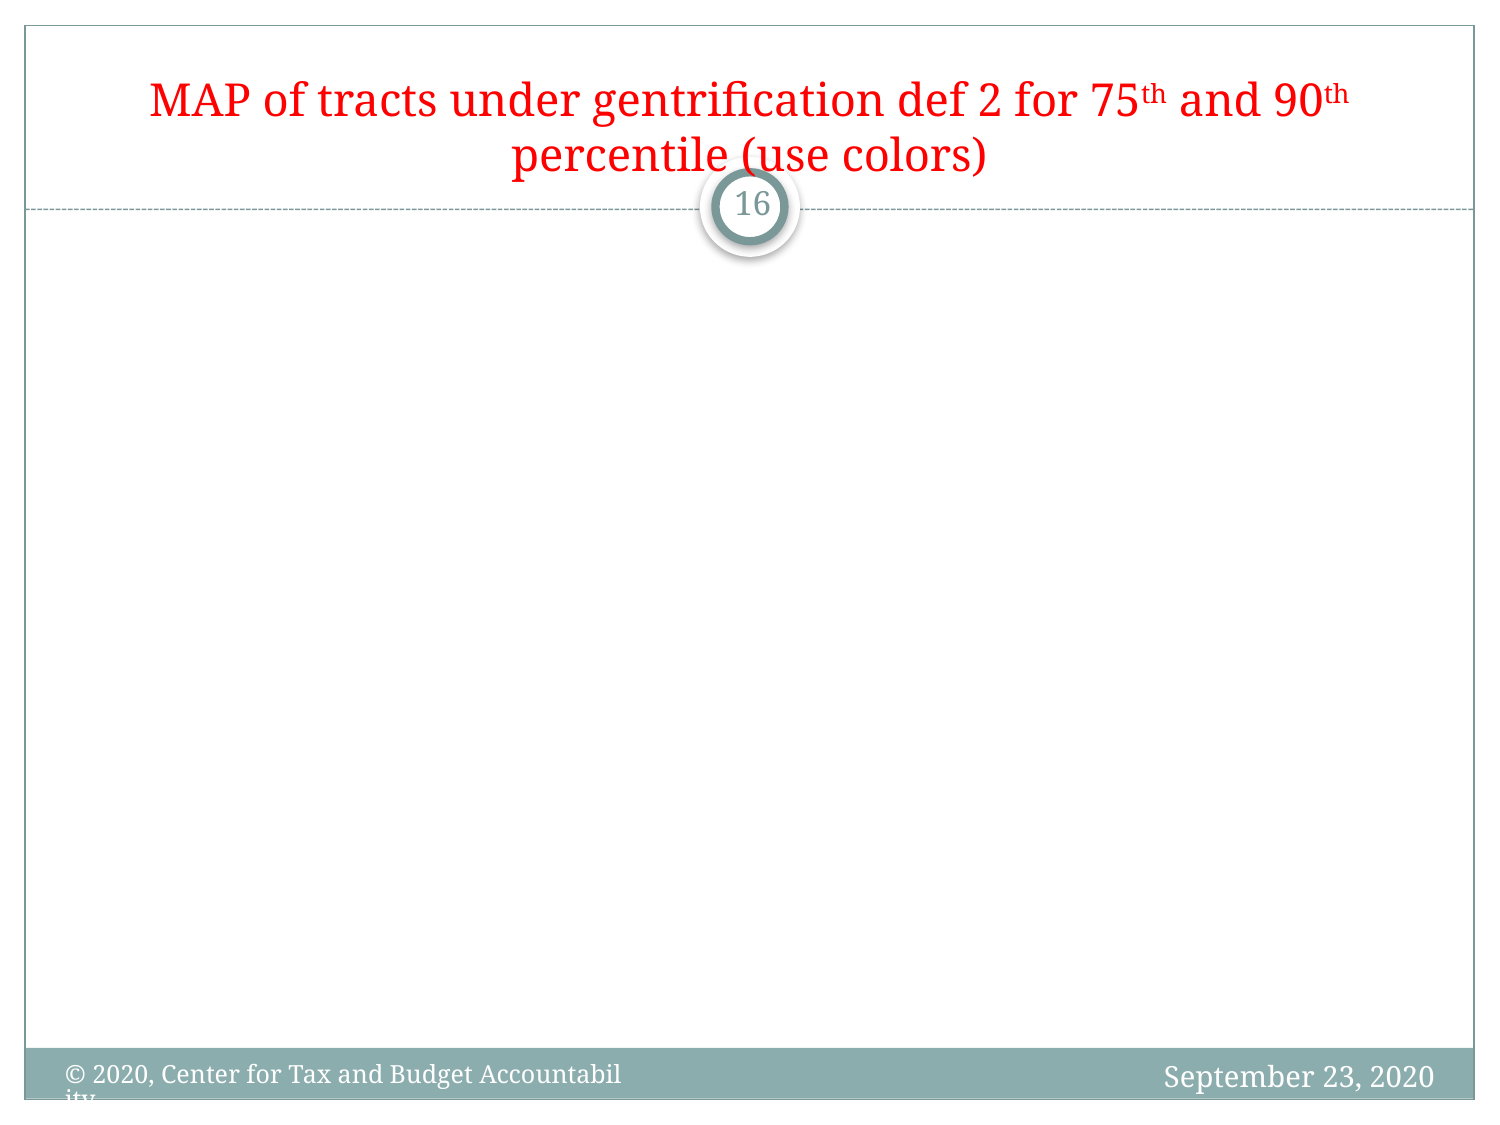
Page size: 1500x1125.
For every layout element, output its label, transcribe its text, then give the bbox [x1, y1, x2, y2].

slide_number 16 [715, 168, 791, 241]
title MAP of tracts under gentrification def 2 for 75th and 90th percentile (use colors) [49, 63, 1450, 188]
footer © 2020, Center for Tax and Budget Accountability [50, 1051, 638, 1112]
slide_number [950, 1050, 1450, 1111]
